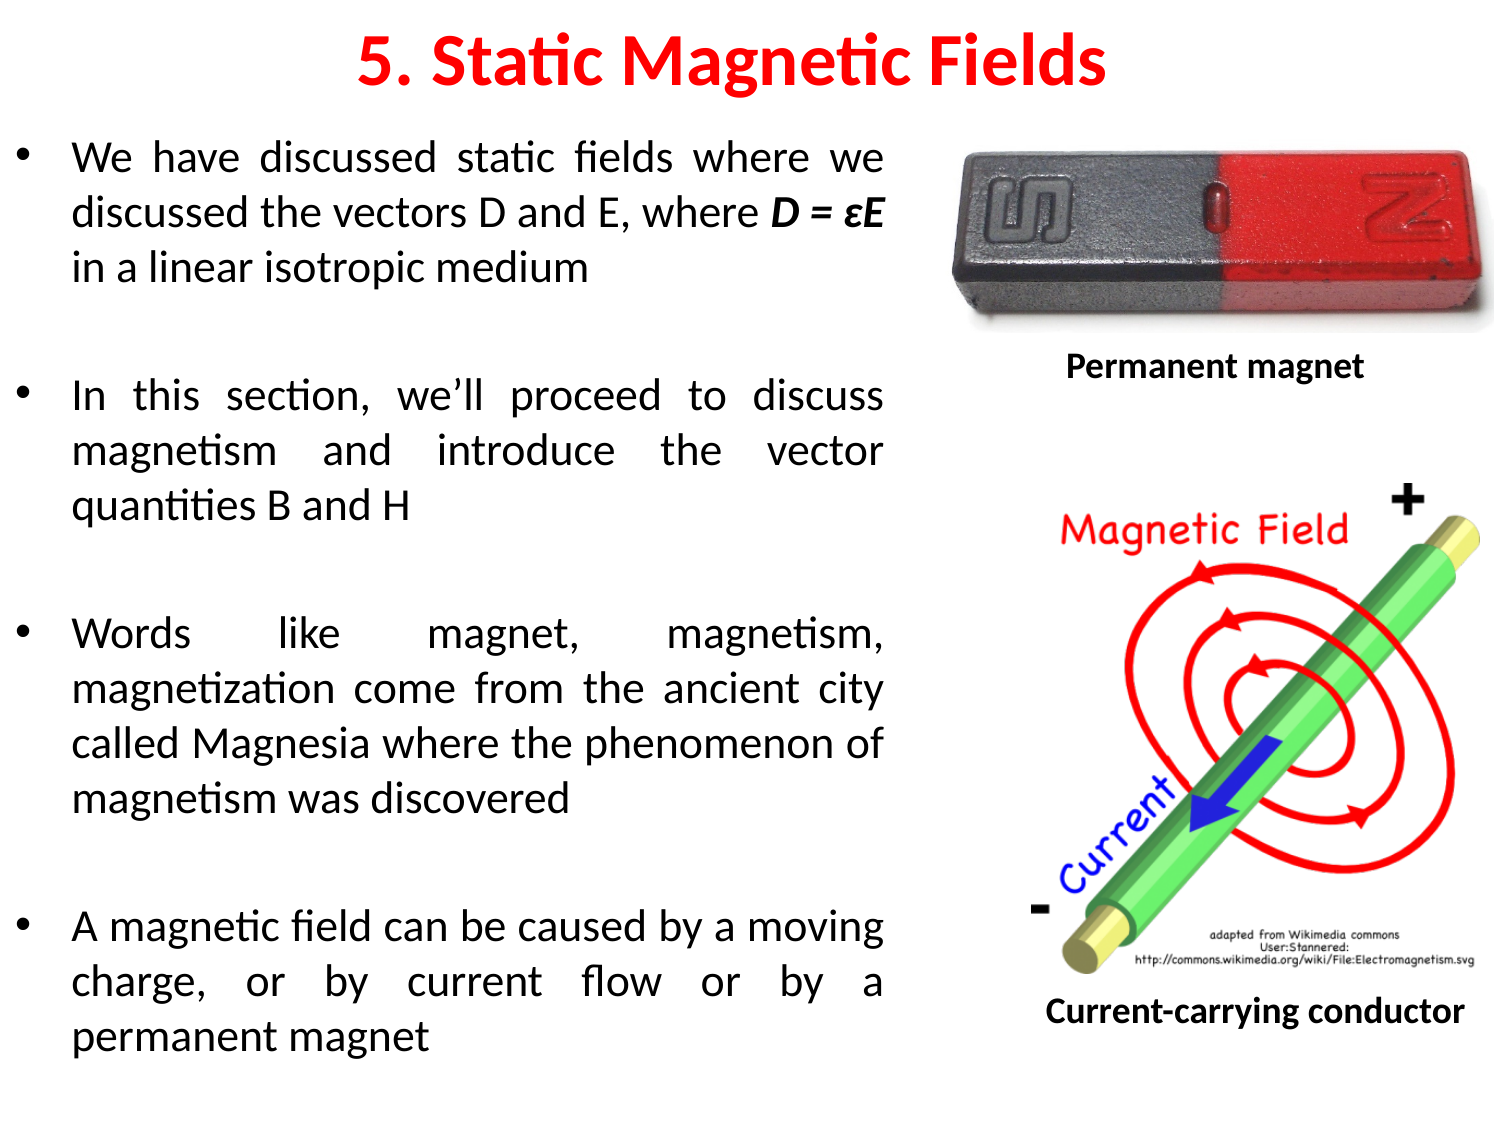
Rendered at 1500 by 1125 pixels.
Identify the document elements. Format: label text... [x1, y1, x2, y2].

picture [1030, 483, 1481, 974]
text_box Current-carrying conductor [1031, 979, 1495, 1039]
text_box 5. Static Magnetic Fields [341, 2, 1124, 108]
text_box Permanent magnet [1051, 340, 1388, 394]
list We have discussed static fields where we discussed the vectors D and E, where D = ɛE in a linear isotropic medium In this section, we’ll proceed to discuss magnetism and introduce the vector quantities B and H Words like magnet, magnetism, magnetization come from the ancient city called Magnesia where the phenomenon of magnetism was discovered A magnetic field can be caused by a moving charge, or by current flow or by a permanent magnet [0, 118, 900, 974]
picture [944, 133, 1495, 333]
